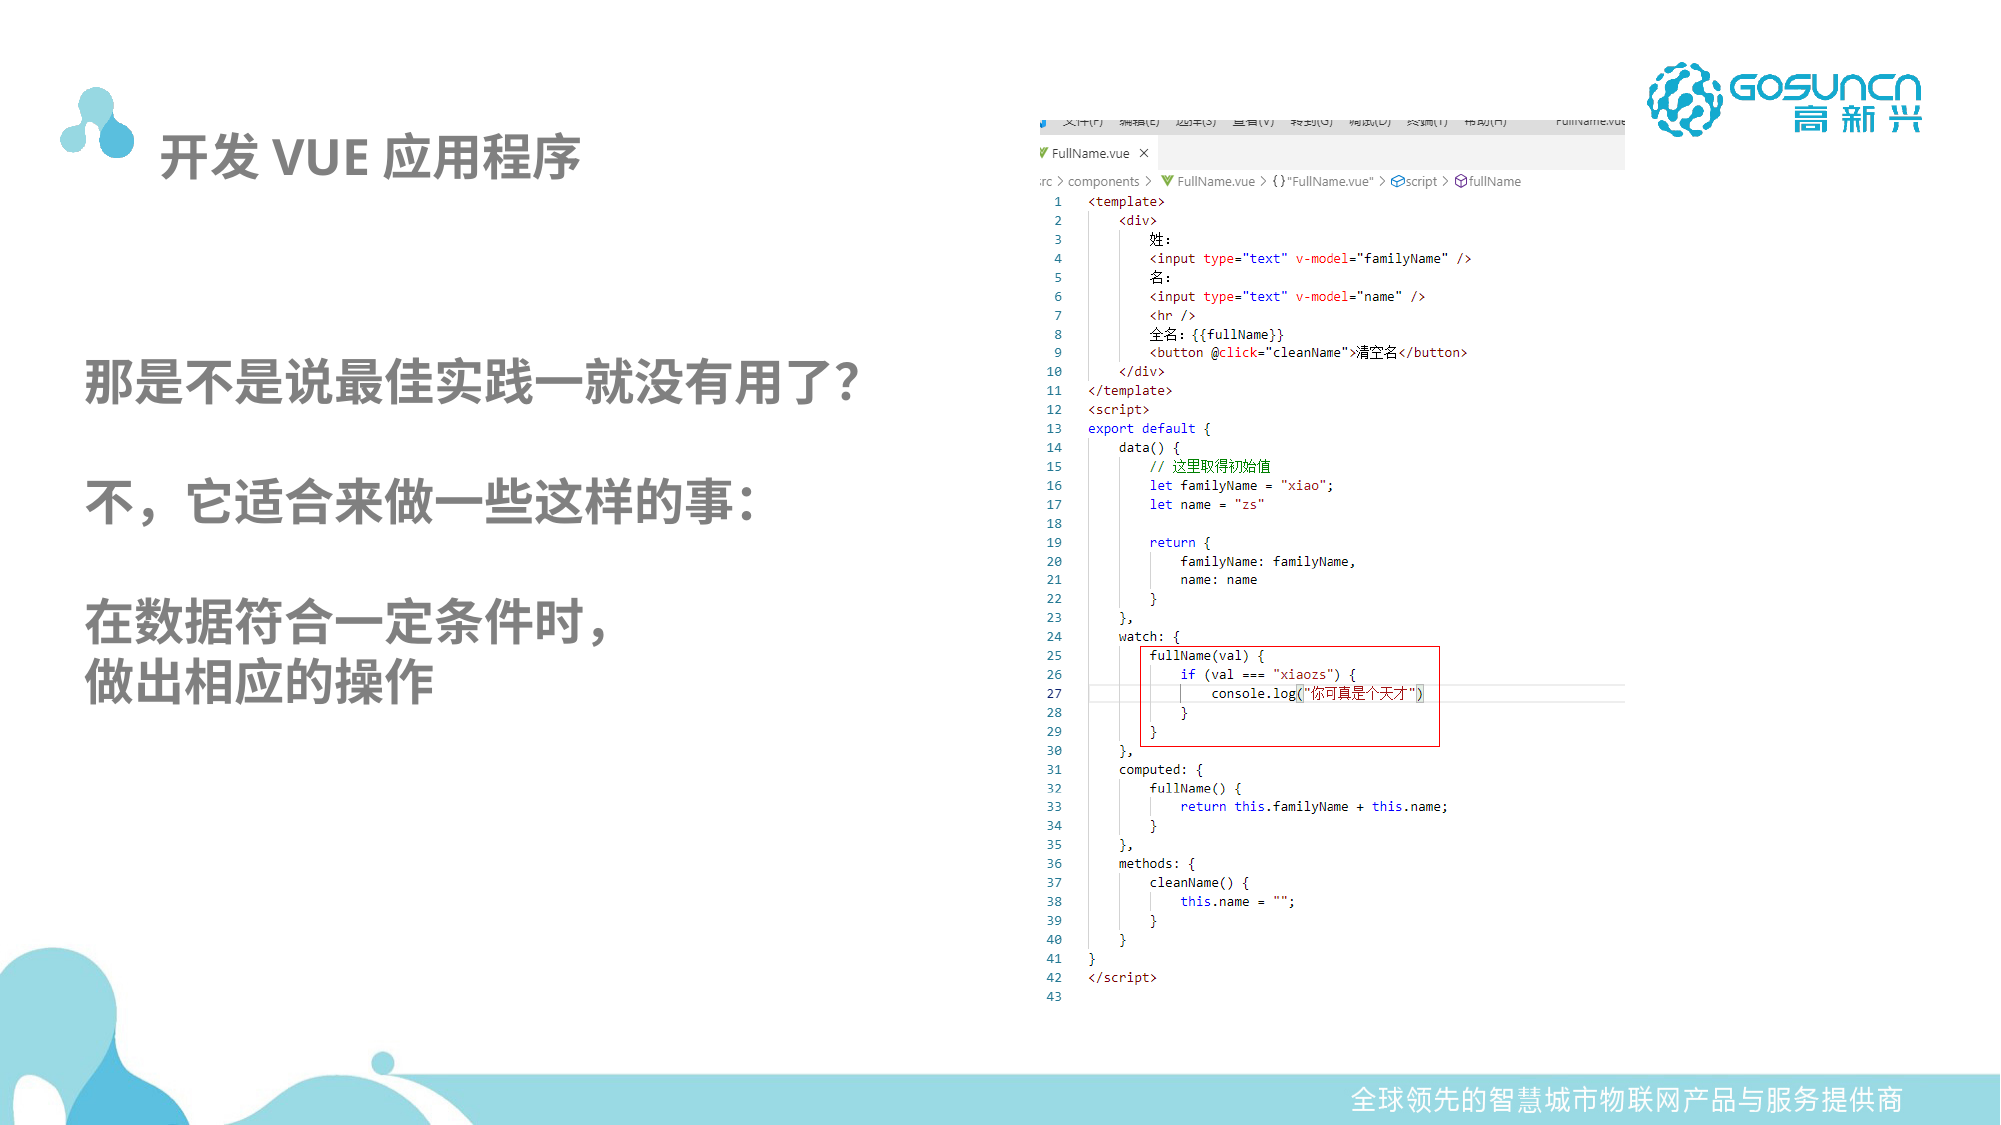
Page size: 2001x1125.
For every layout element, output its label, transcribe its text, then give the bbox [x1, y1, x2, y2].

text_box 那是不是说最佳实践一就没有用了？ 不，它适合来做一些这样的事： 在数据符合一定条件时， 做出相应的操作 [77, 342, 1035, 718]
picture [0, 119, 2000, 1125]
picture [60, 87, 134, 158]
text_box 开发VUE应用程序 [152, 59, 1523, 194]
picture [1647, 62, 1922, 137]
